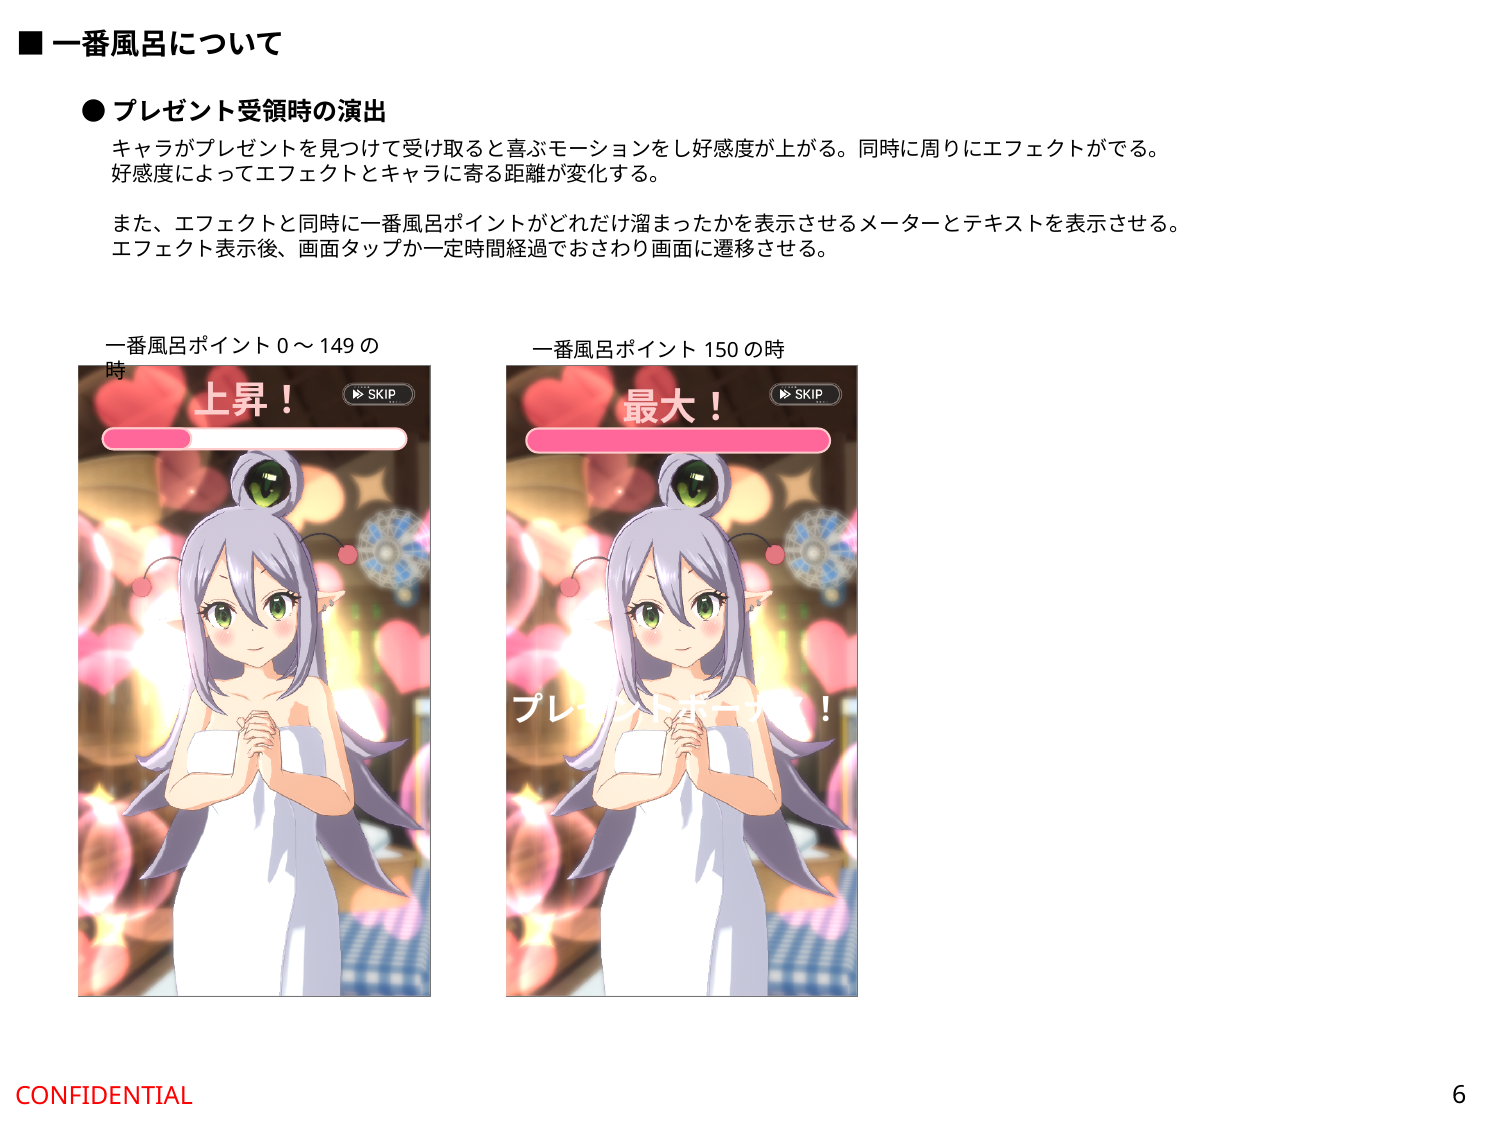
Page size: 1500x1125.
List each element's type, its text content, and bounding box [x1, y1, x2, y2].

text_box キャラがプレゼントを見つけて受け取ると喜ぶモーションをし好感度が上がる。同時に周りにエフェクトがでる。 好感度によってエフェクトとキャラに寄る距離が変化する。 また、エフェクトと同時に一番風呂ポイントがどれだけ溜まったかを表示させるメーターとテキストを表示させる。 エフェクト表示後、画面タップか一定時間経過でおさわり画面に遷移させる。 [97, 128, 1248, 268]
text_box 一番風呂ポイント0～149の時 [91, 325, 407, 365]
footer CONFIDENTIAL [0, 1065, 507, 1125]
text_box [78, 365, 431, 997]
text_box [495, 365, 869, 997]
text_box ●プレゼント受領時の演出 [67, 87, 403, 133]
text_box 一番風呂ポイント150の時 [517, 329, 834, 365]
text_box ■一番風呂について [1, 17, 300, 68]
slide_number 6 [1143, 1065, 1482, 1125]
